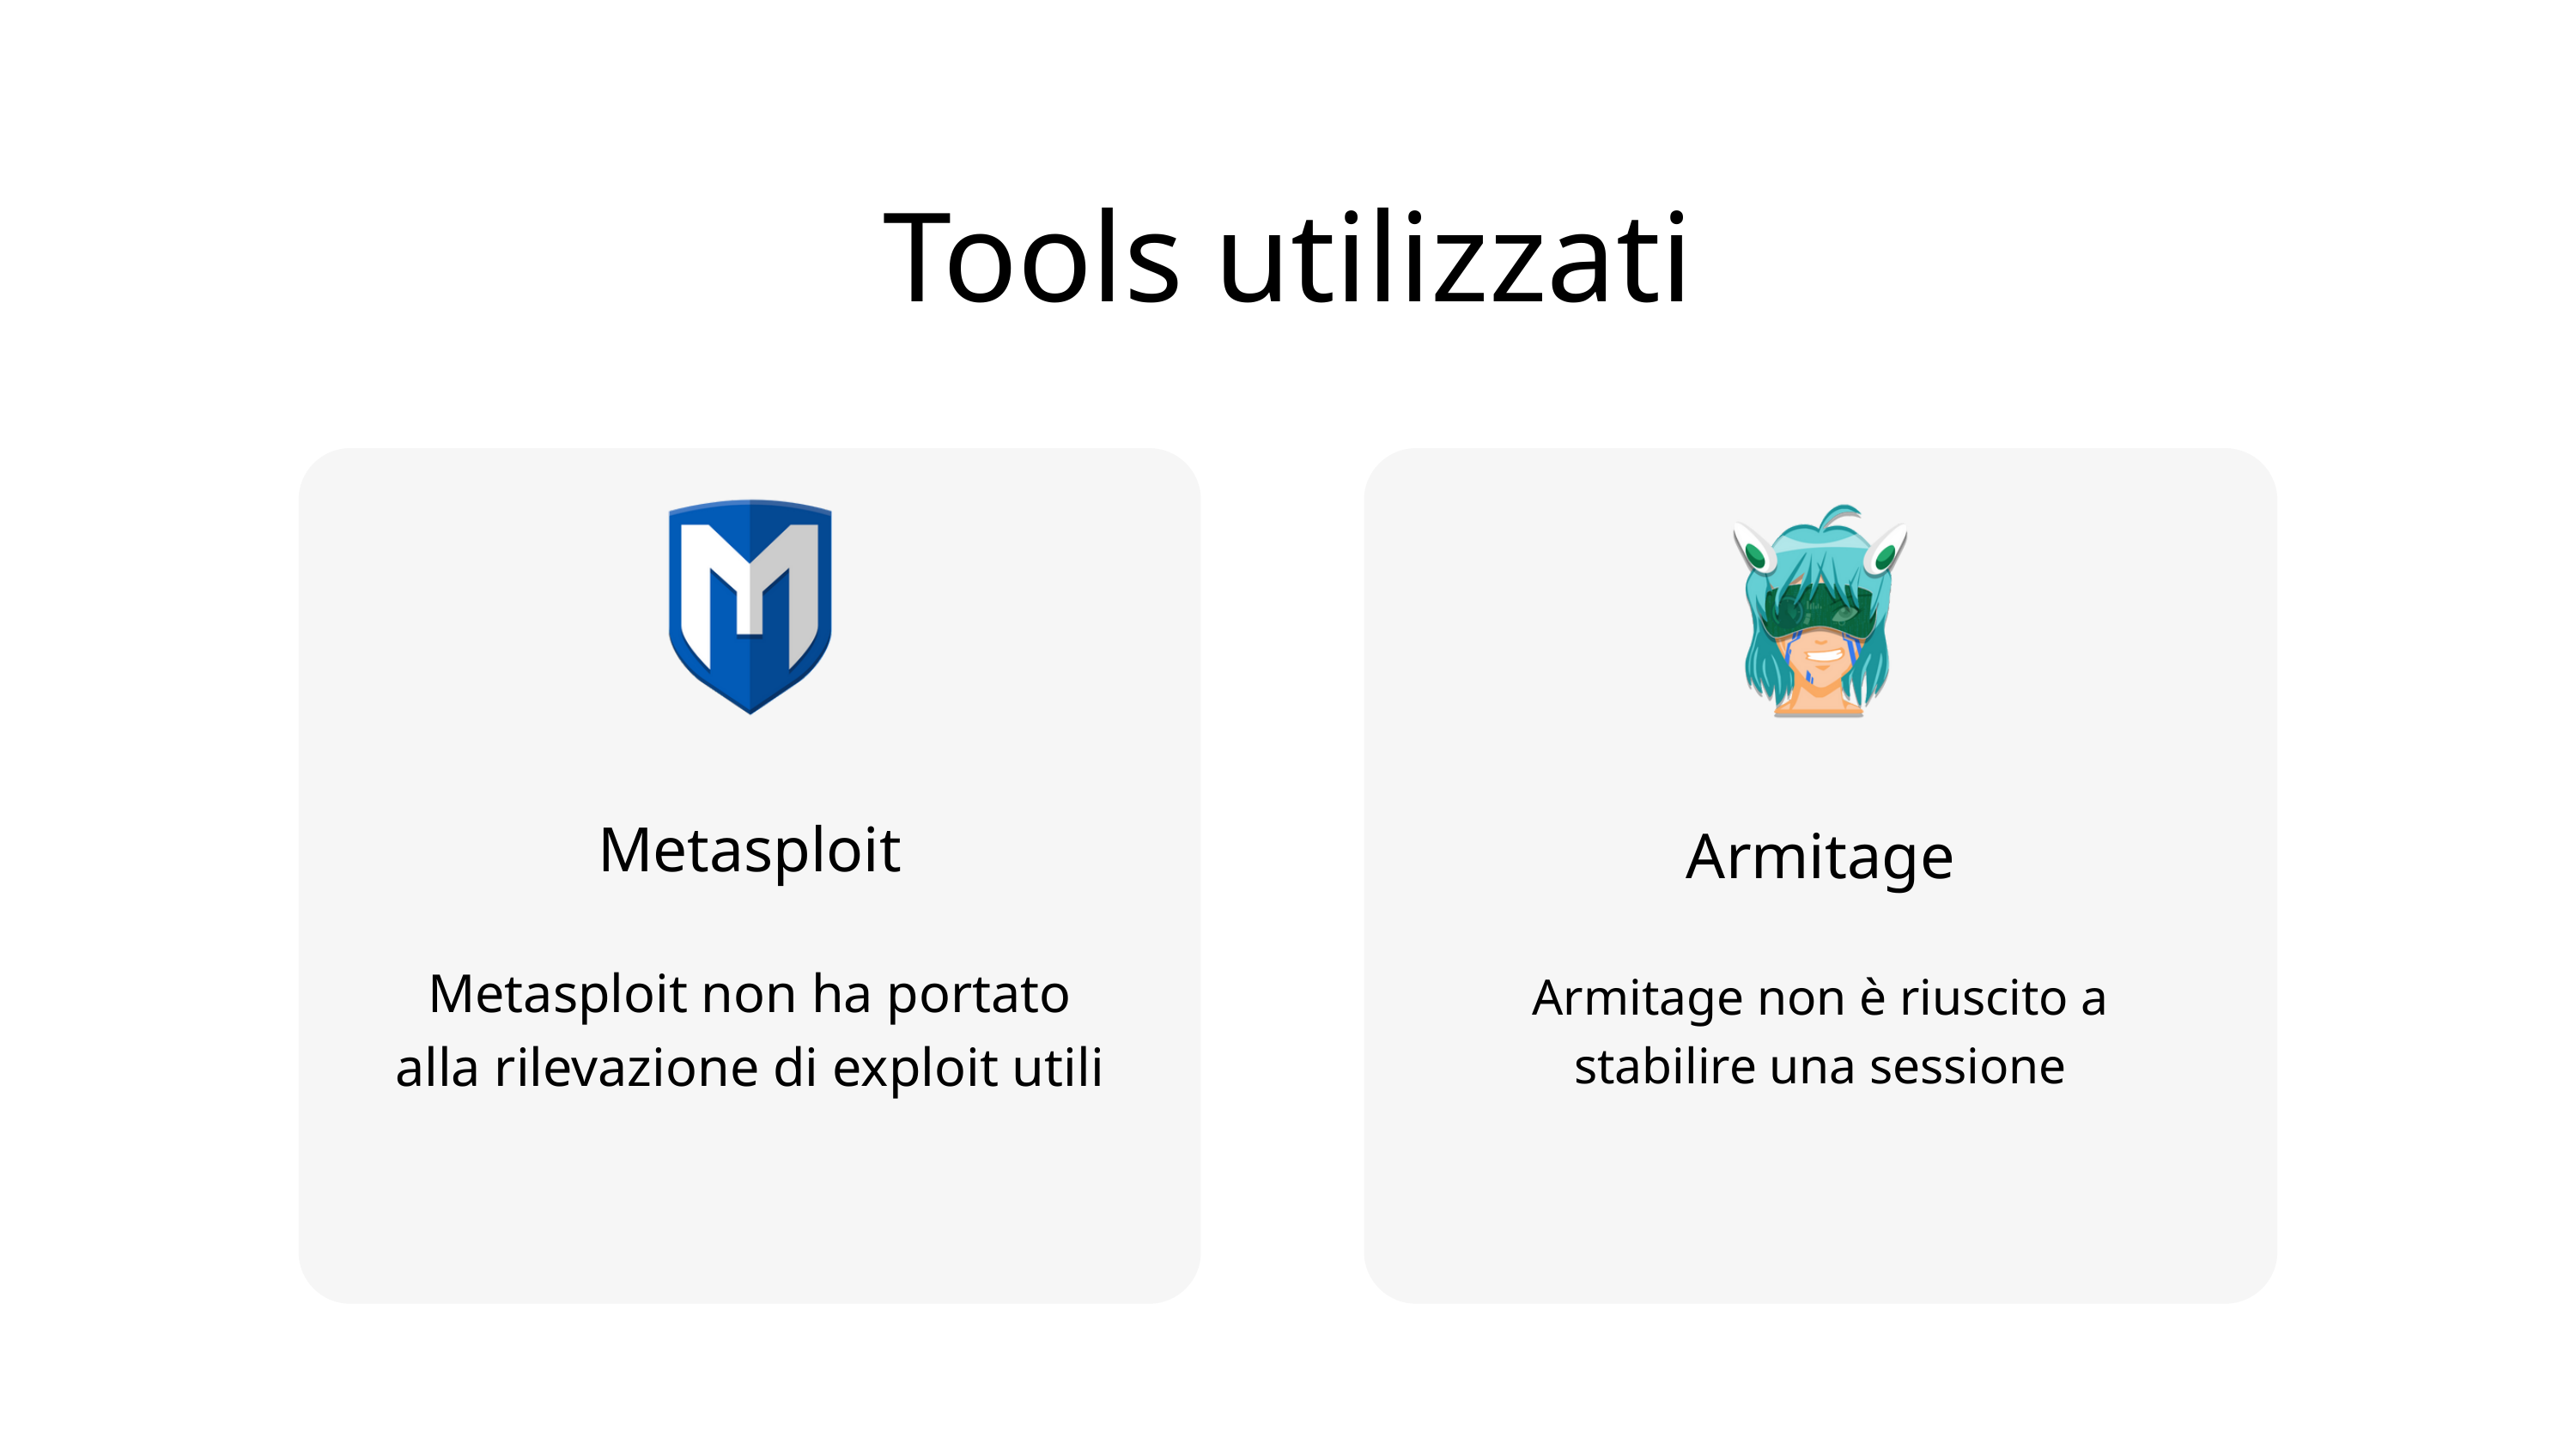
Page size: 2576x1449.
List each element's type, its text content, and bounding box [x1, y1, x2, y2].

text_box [1364, 447, 2278, 1304]
text_box Tools utilizzati [436, 178, 2140, 326]
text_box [298, 447, 1201, 1304]
